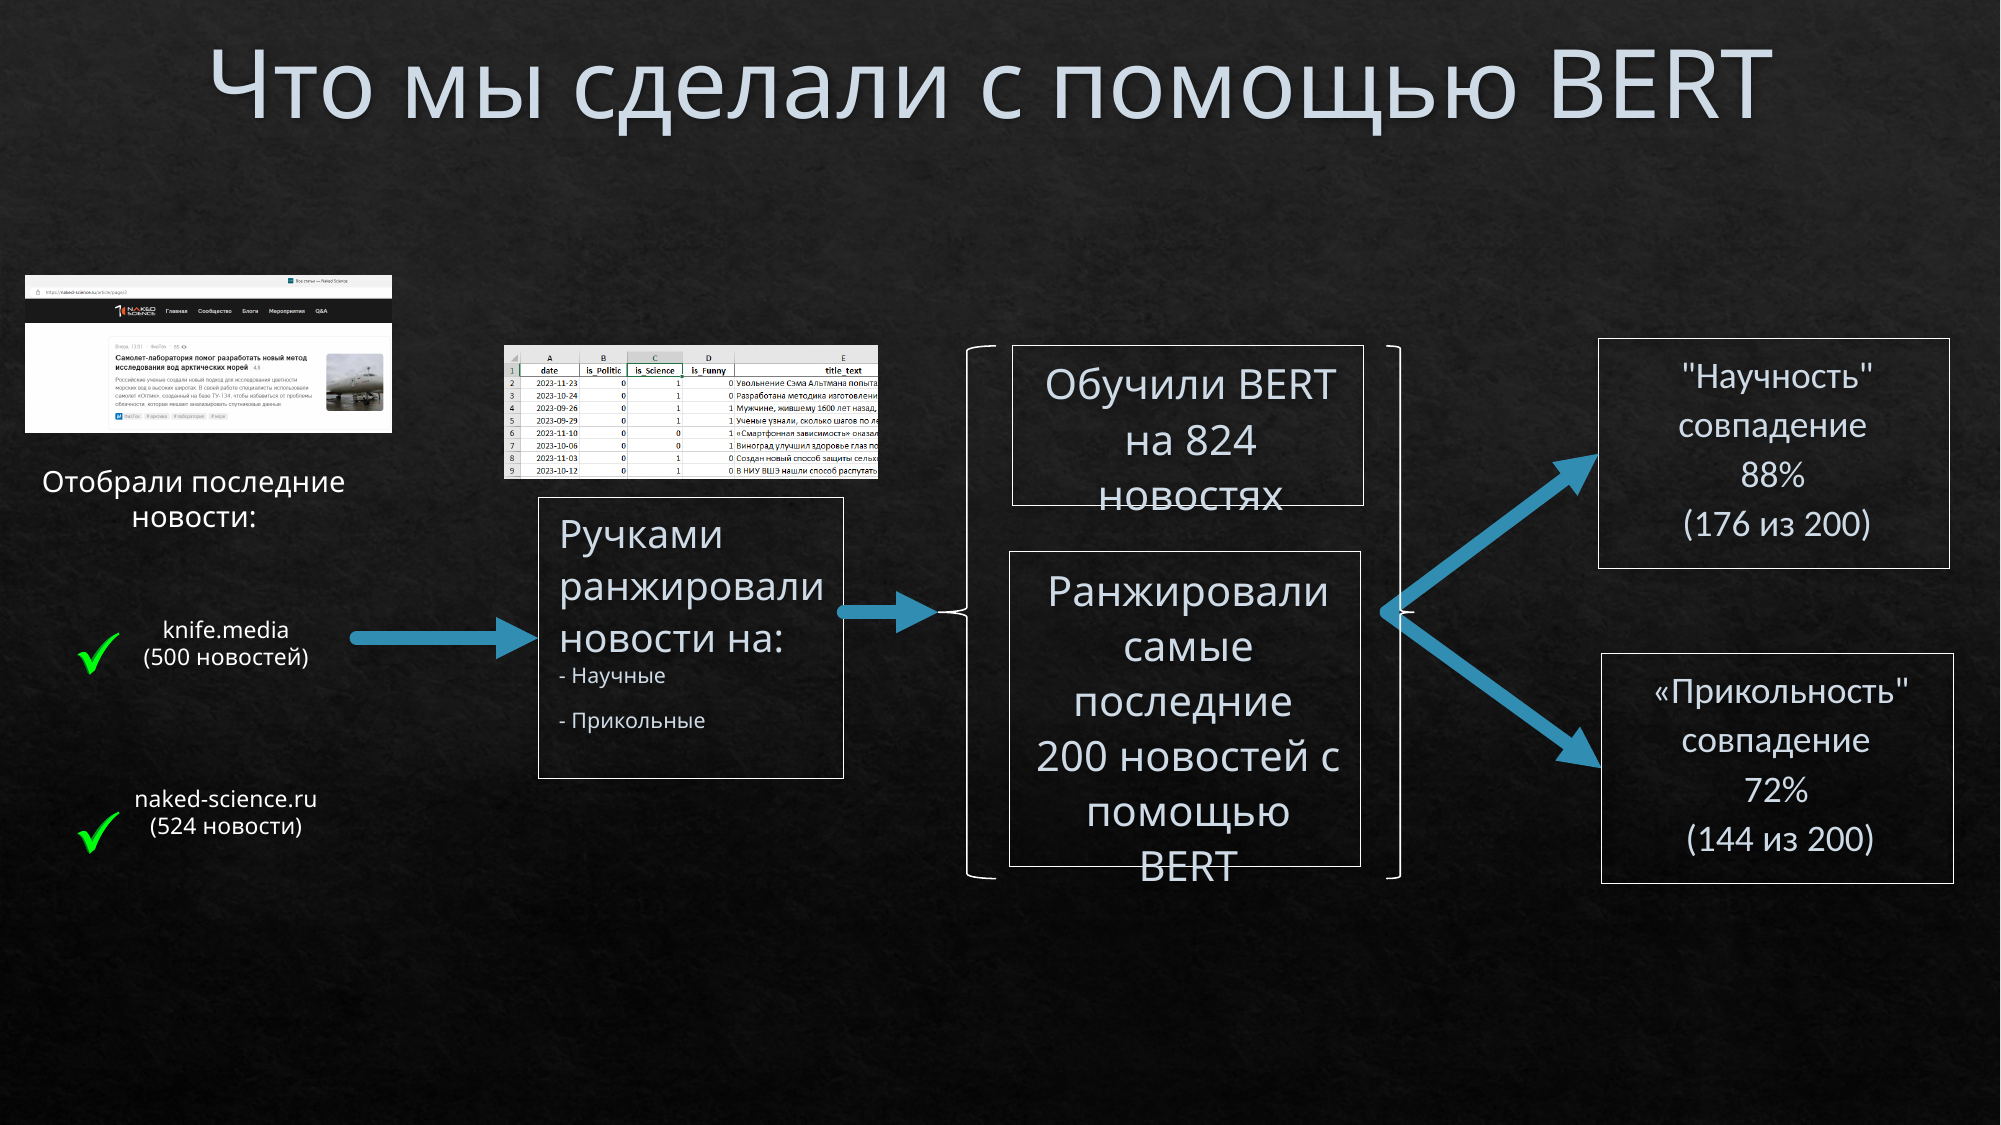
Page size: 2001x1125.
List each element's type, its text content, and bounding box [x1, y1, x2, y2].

text_box Ранжировали самые последние 200 новостей с помощью BERT [1009, 551, 1361, 867]
text_box Ручками ранжировали новости на: - Научные - Прикольные [538, 497, 844, 779]
picture [75, 810, 121, 855]
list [0, 29, 470, 928]
text_box [939, 345, 997, 880]
picture [75, 631, 121, 676]
picture [503, 345, 879, 479]
text_box «Прикольность" совпадение 72% (144 из 200) [1601, 653, 1954, 884]
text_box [1413, 453, 1599, 609]
text_box [1385, 345, 1405, 880]
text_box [1413, 611, 1602, 769]
title Что мы сделали с помощью BERT [39, 21, 1941, 155]
text_box Обучили BERT на 824 новостях [1012, 345, 1364, 506]
text_box "Научность" совпадение 88% (176 из 200) [1598, 338, 1950, 569]
picture [25, 275, 392, 434]
